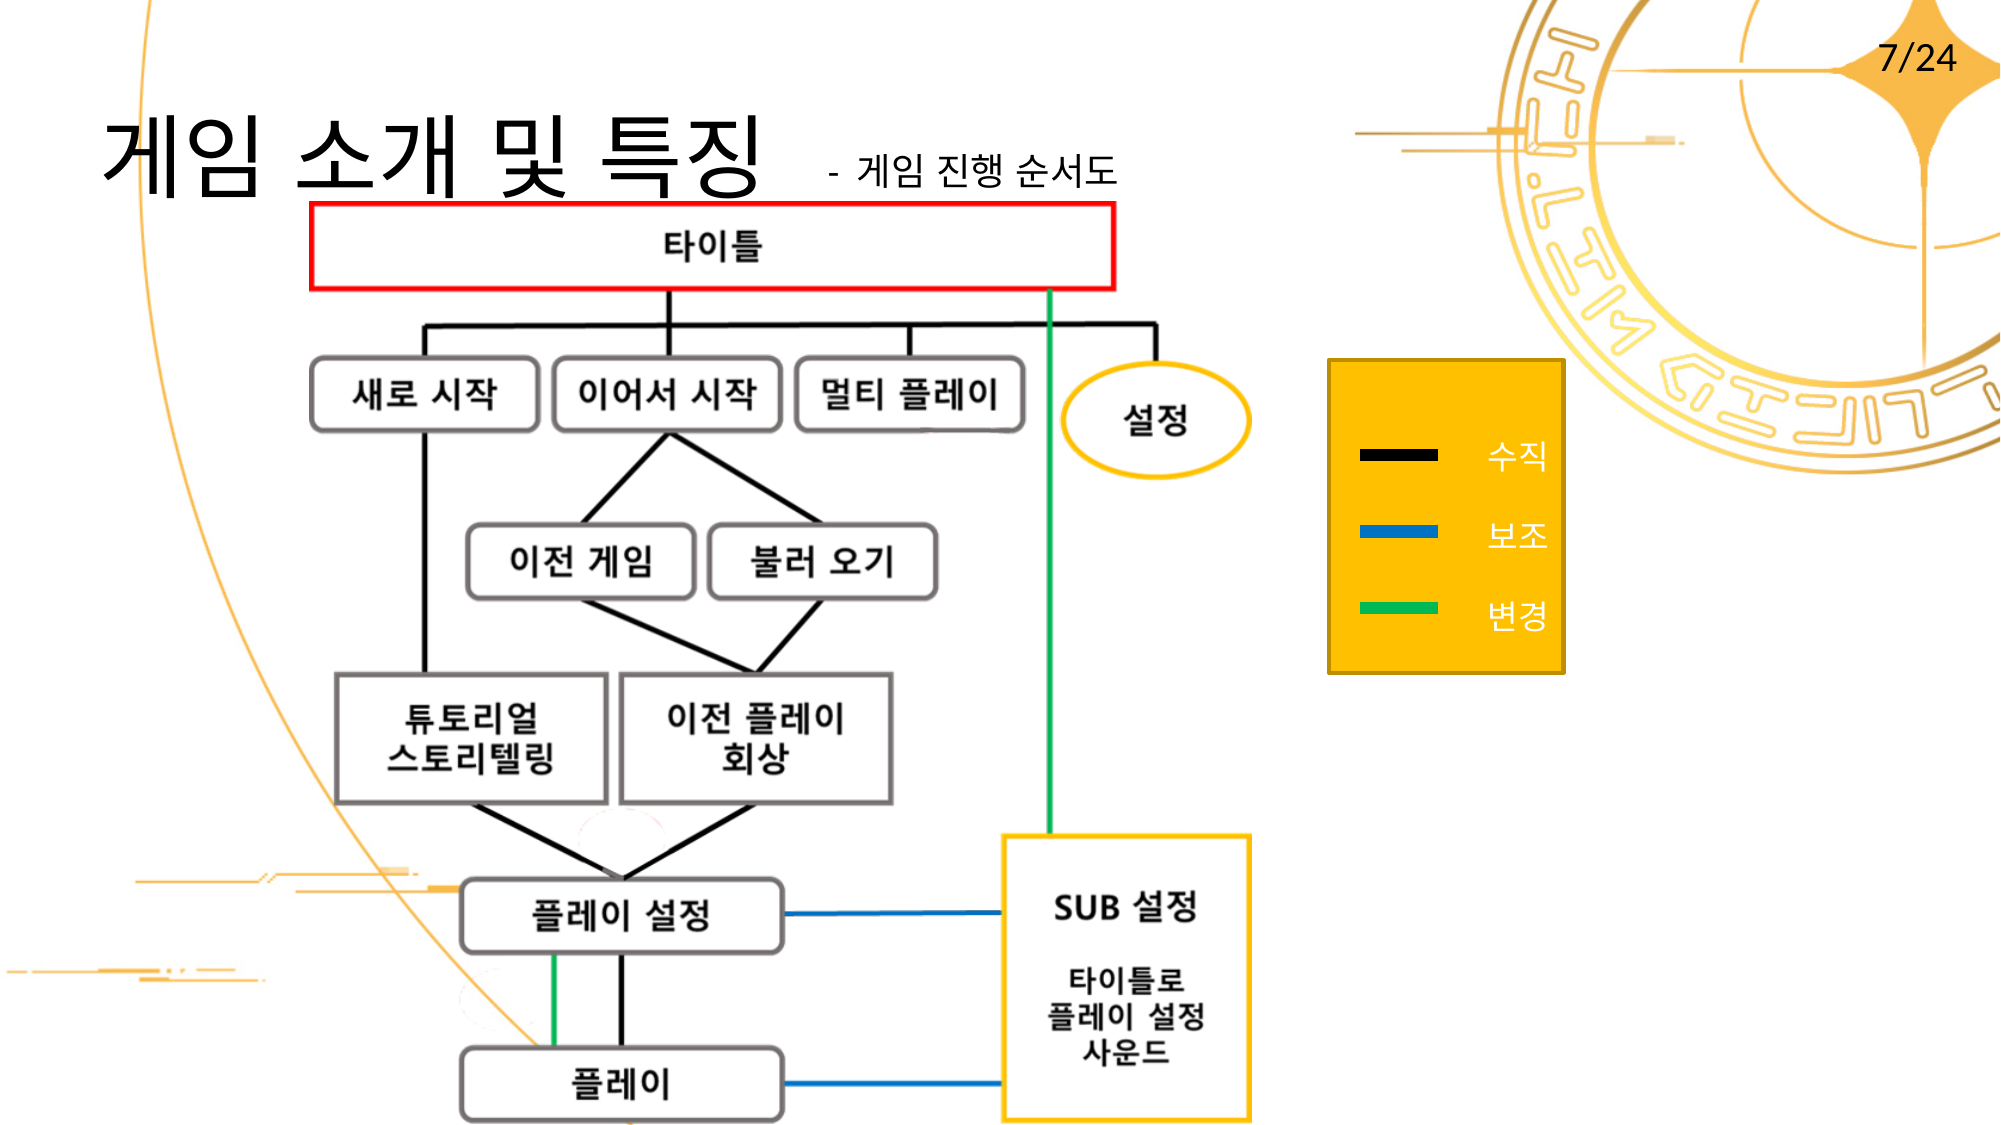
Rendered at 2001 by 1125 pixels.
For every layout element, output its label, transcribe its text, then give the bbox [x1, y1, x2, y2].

title 게임 소개 및 특징 [84, 52, 1810, 271]
text_box 수직 보조 변경 [1327, 358, 1566, 675]
picture [0, 0, 2001, 1125]
text_box 7/24 [1862, 22, 1973, 88]
text_box - 게임 진행 순서도 [813, 140, 1135, 199]
